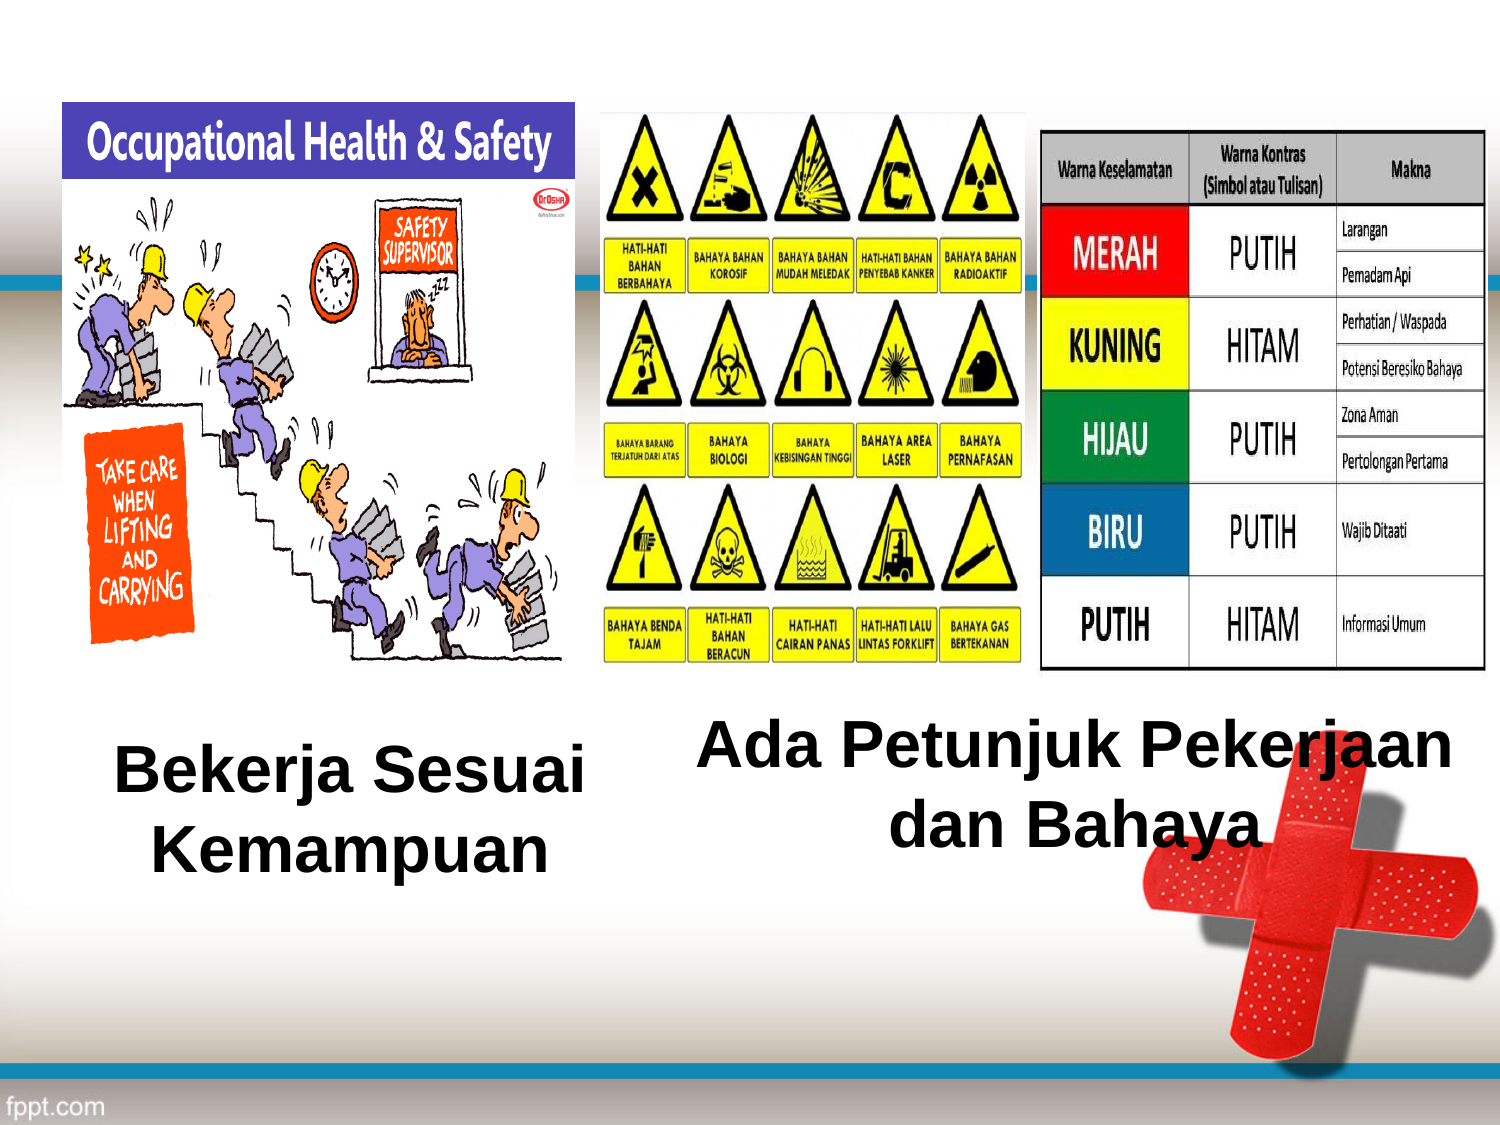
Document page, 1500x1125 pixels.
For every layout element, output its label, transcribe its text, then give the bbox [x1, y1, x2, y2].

picture [0, 0, 1500, 712]
title Bekerja Sesuai Kemampuan [0, 712, 801, 901]
text_box Ada Petunjuk Pekerjaan dan Bahaya [650, 687, 1500, 875]
picture [0, 875, 1500, 1125]
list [64, 104, 573, 671]
